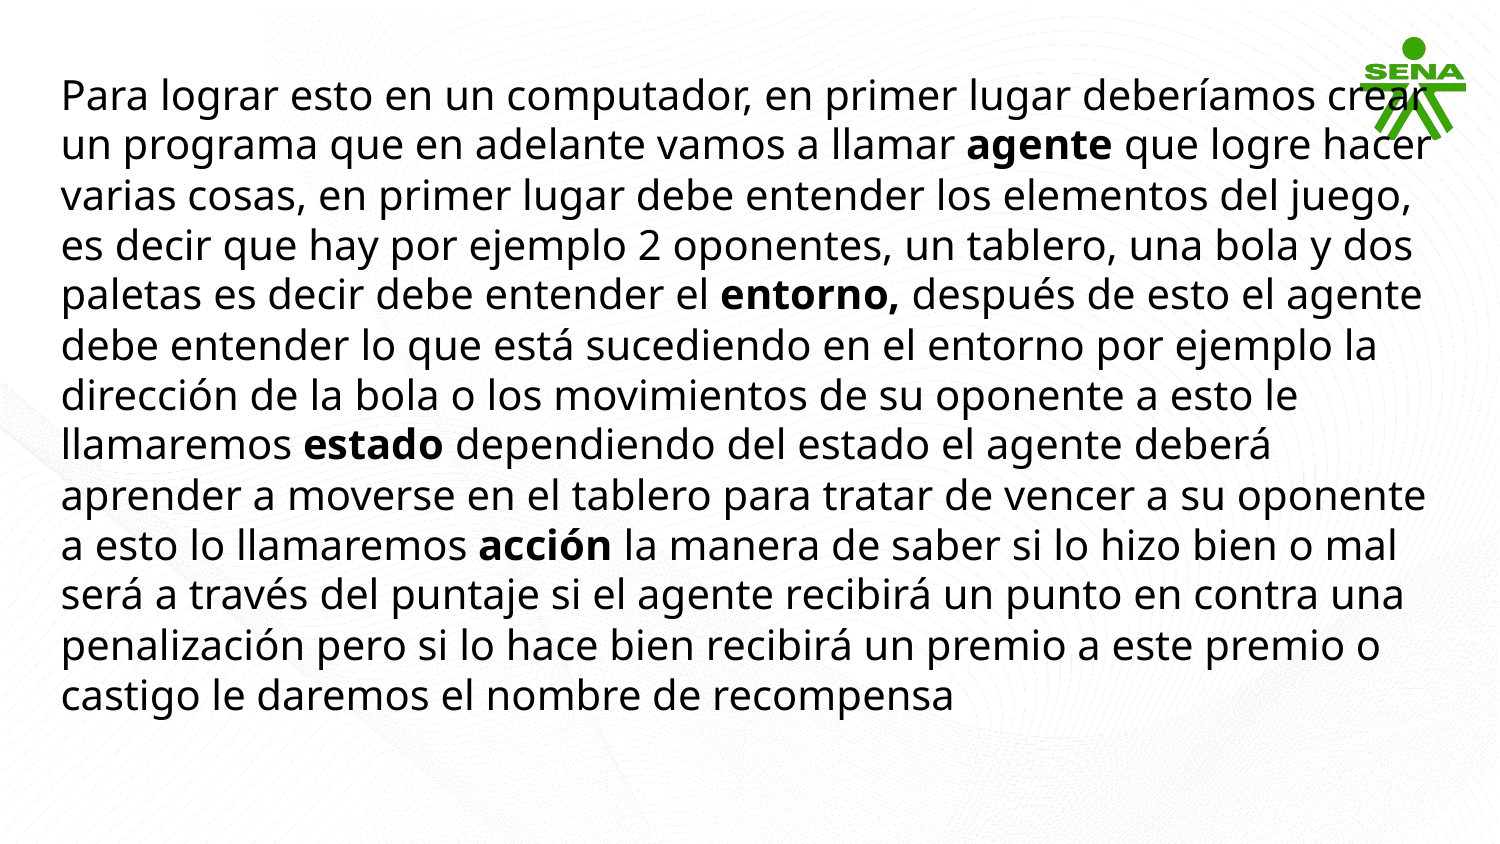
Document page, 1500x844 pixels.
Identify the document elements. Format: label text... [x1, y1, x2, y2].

text_box Para lograr esto en un computador, en primer lugar deberíamos crear un programa que en adelante vamos a llamar agente que logre hacer varias cosas, en primer lugar debe entender los elementos del juego, es decir que hay por ejemplo 2 oponentes, un tablero, una bola y dos paletas es decir debe entender el entorno, después de esto el agente debe entender lo que está sucediendo en el entorno por ejemplo la dirección de la bola o los movimientos de su oponente a esto le llamaremos estado dependiendo del estado el agente deberá aprender a moverse en el tablero para tratar de vencer a su oponente a esto lo llamaremos acción la manera de saber si lo hizo bien o mal será a través del puntaje si el agente recibirá un punto en contra una penalización pero si lo hace bien recibirá un premio a este premio o castigo le daremos el nombre de recompensa [45, 53, 1455, 734]
picture [0, 0, 1500, 844]
